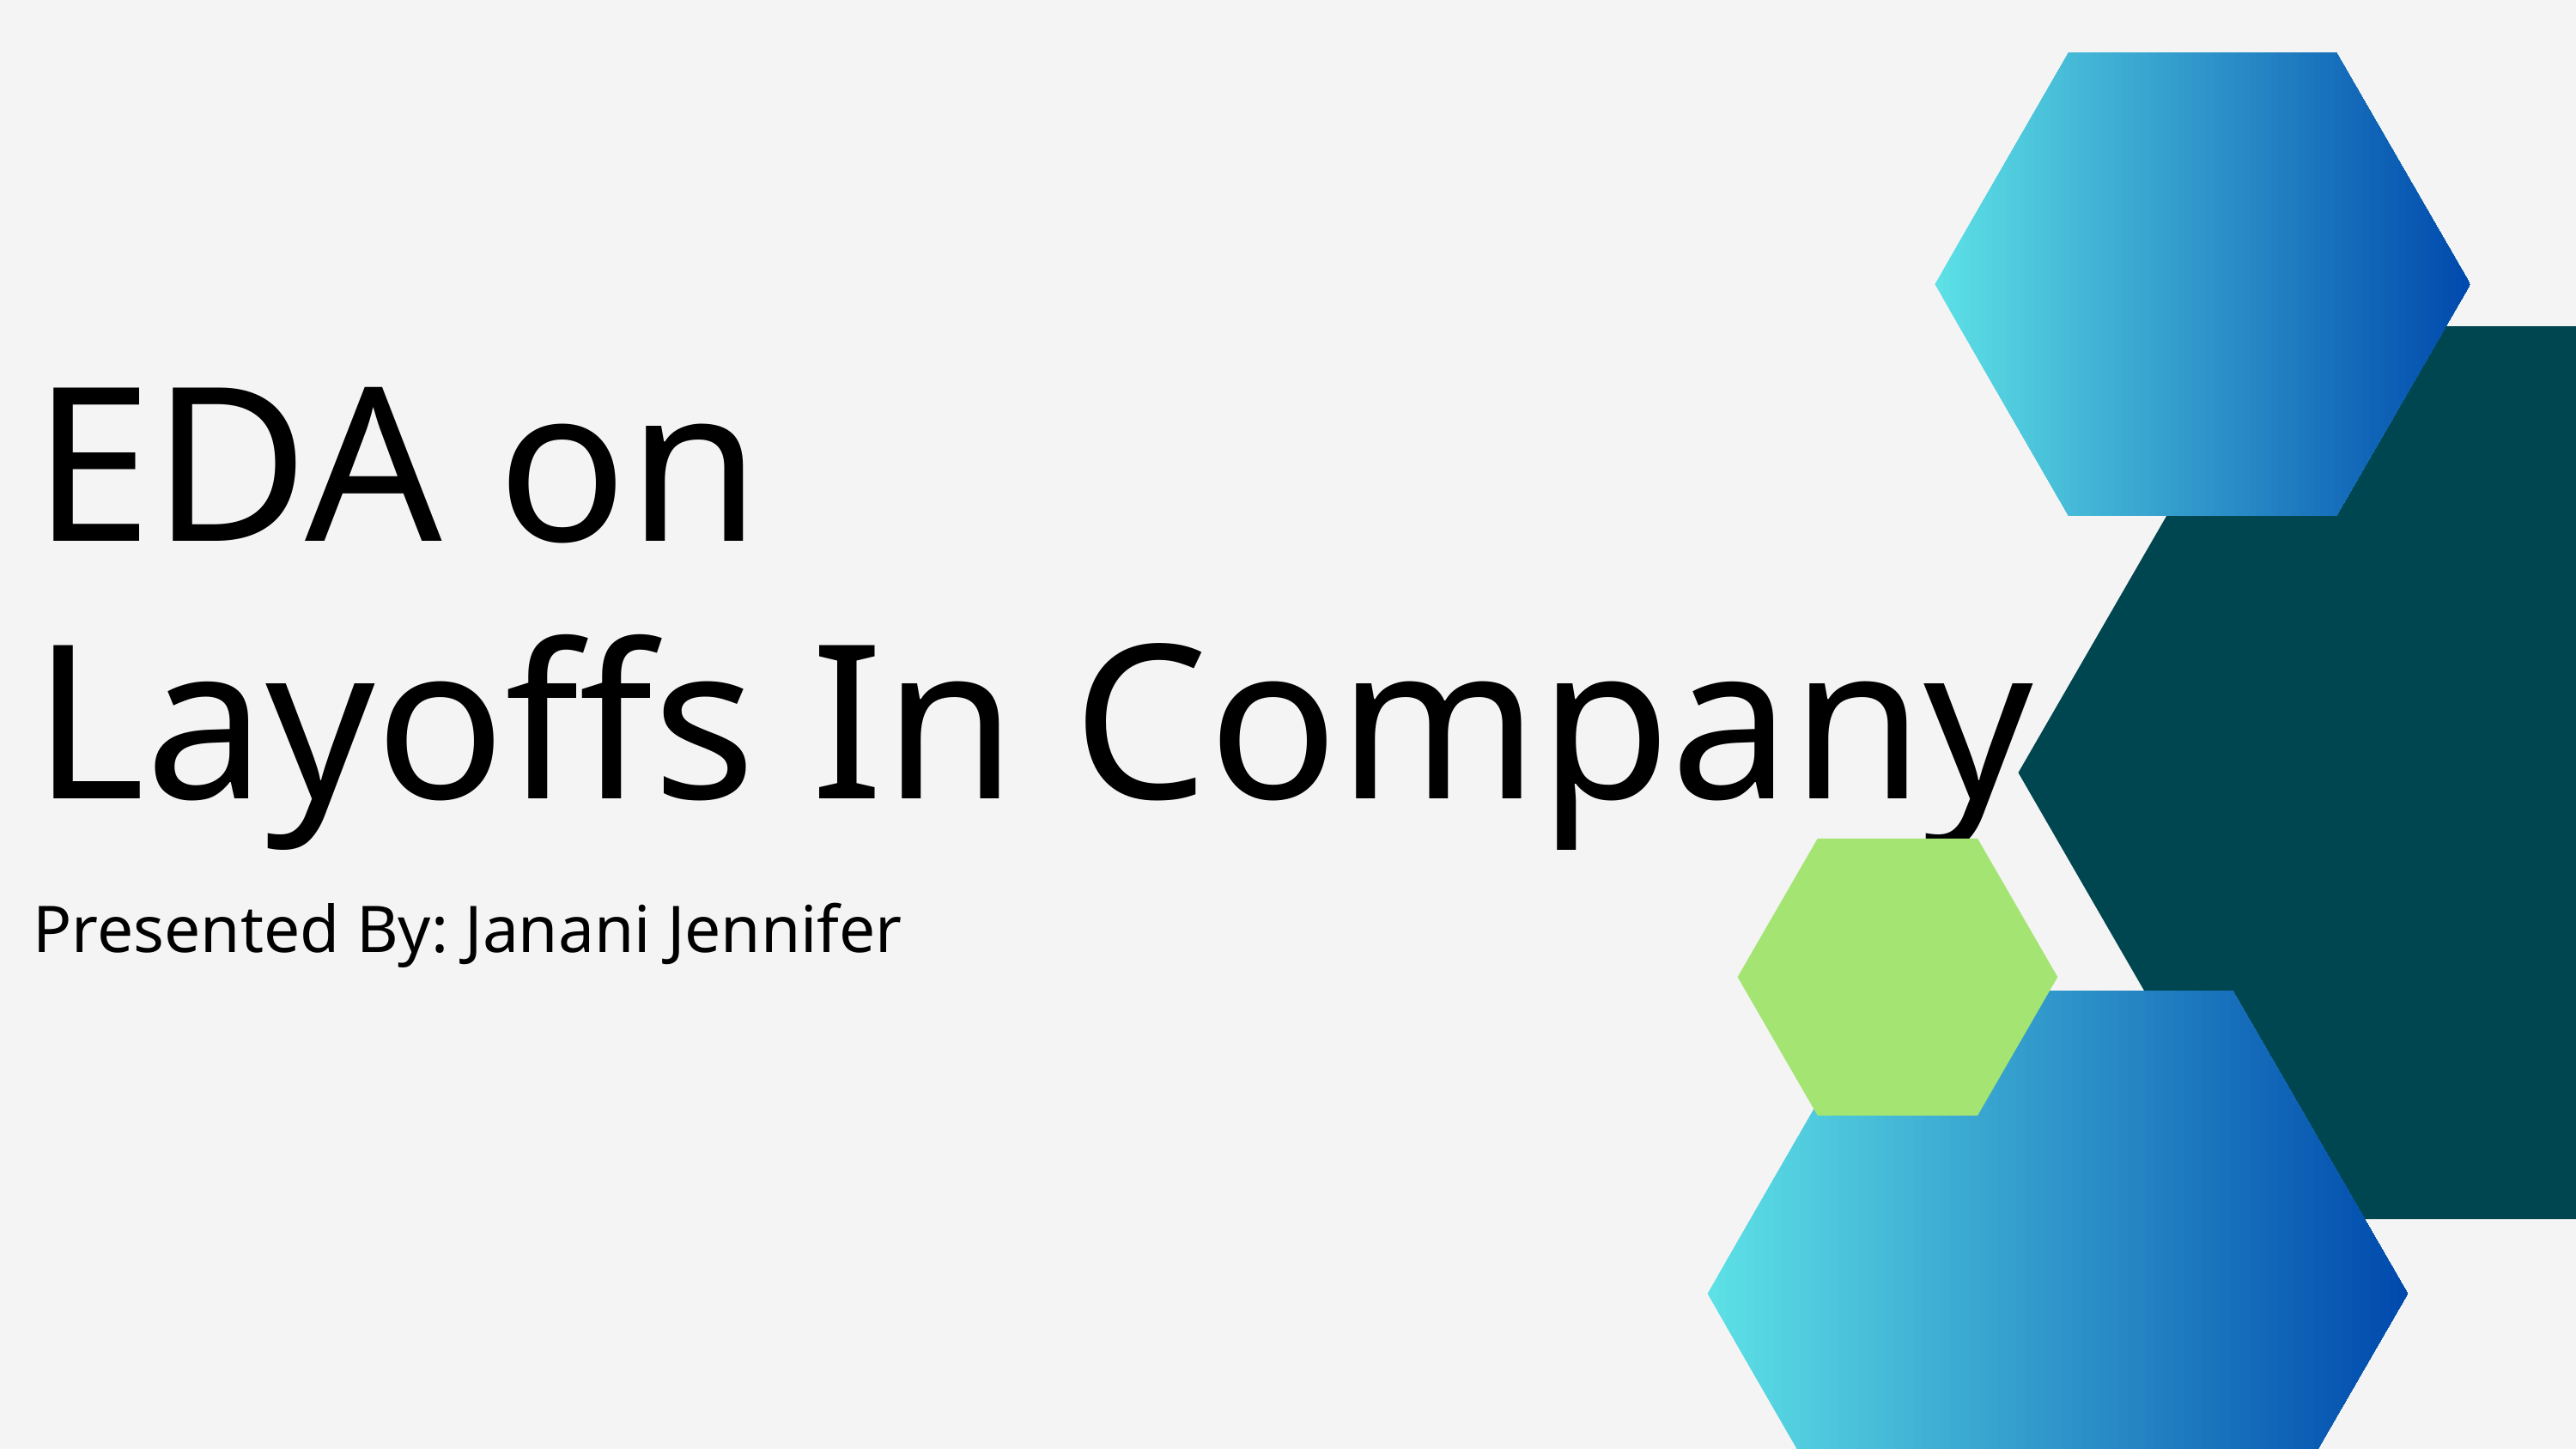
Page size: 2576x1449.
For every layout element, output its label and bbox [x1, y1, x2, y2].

text_box [1707, 990, 2409, 1449]
text_box [2018, 325, 2576, 1220]
text_box [33, 325, 2014, 961]
text_box [1935, 52, 2470, 517]
text_box [1737, 838, 2058, 1116]
